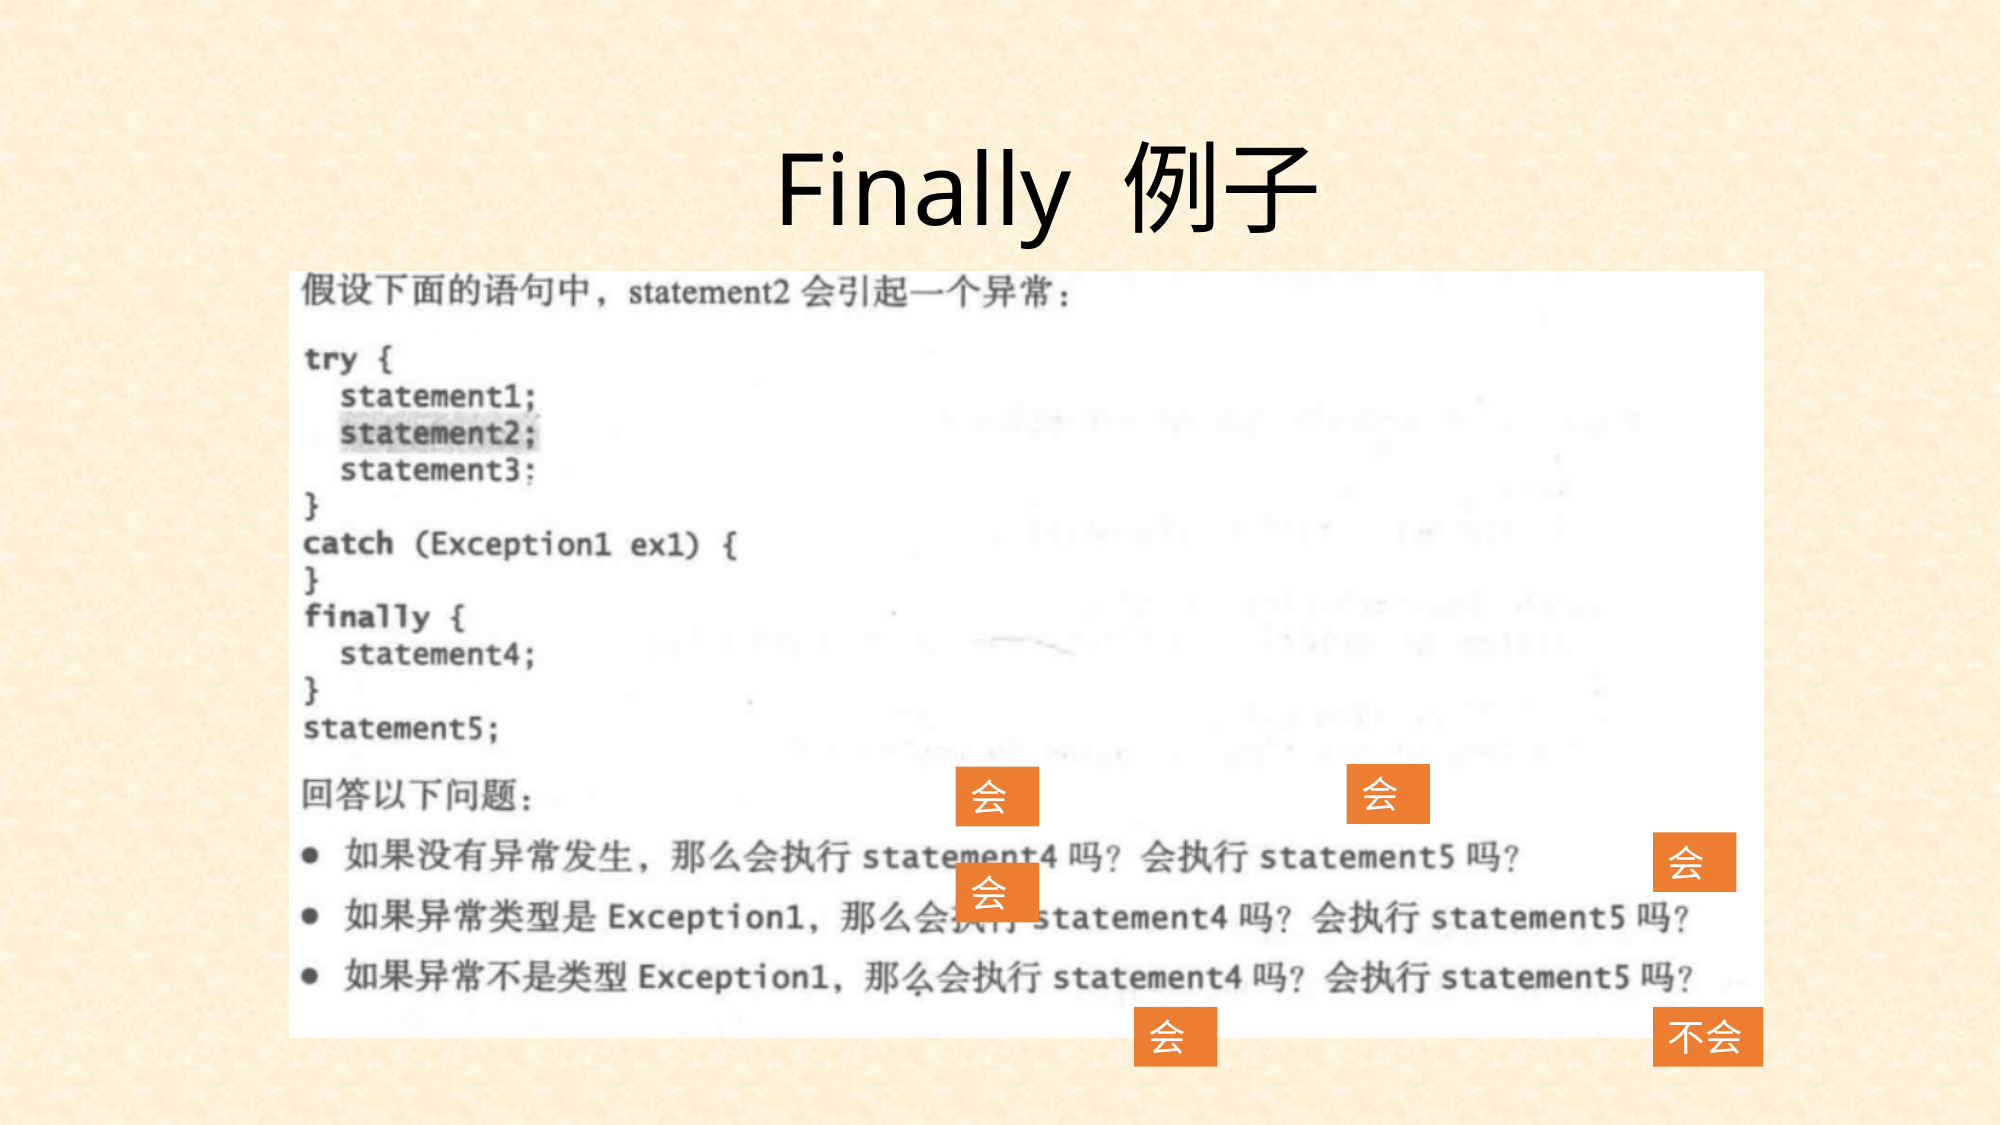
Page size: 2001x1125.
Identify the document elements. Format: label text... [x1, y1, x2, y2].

text_box 会 [1134, 1038, 1218, 1067]
text_box Finally 例子 [413, 118, 1683, 253]
picture [0, 0, 2001, 1125]
text_box 不会 [1653, 1038, 1764, 1067]
